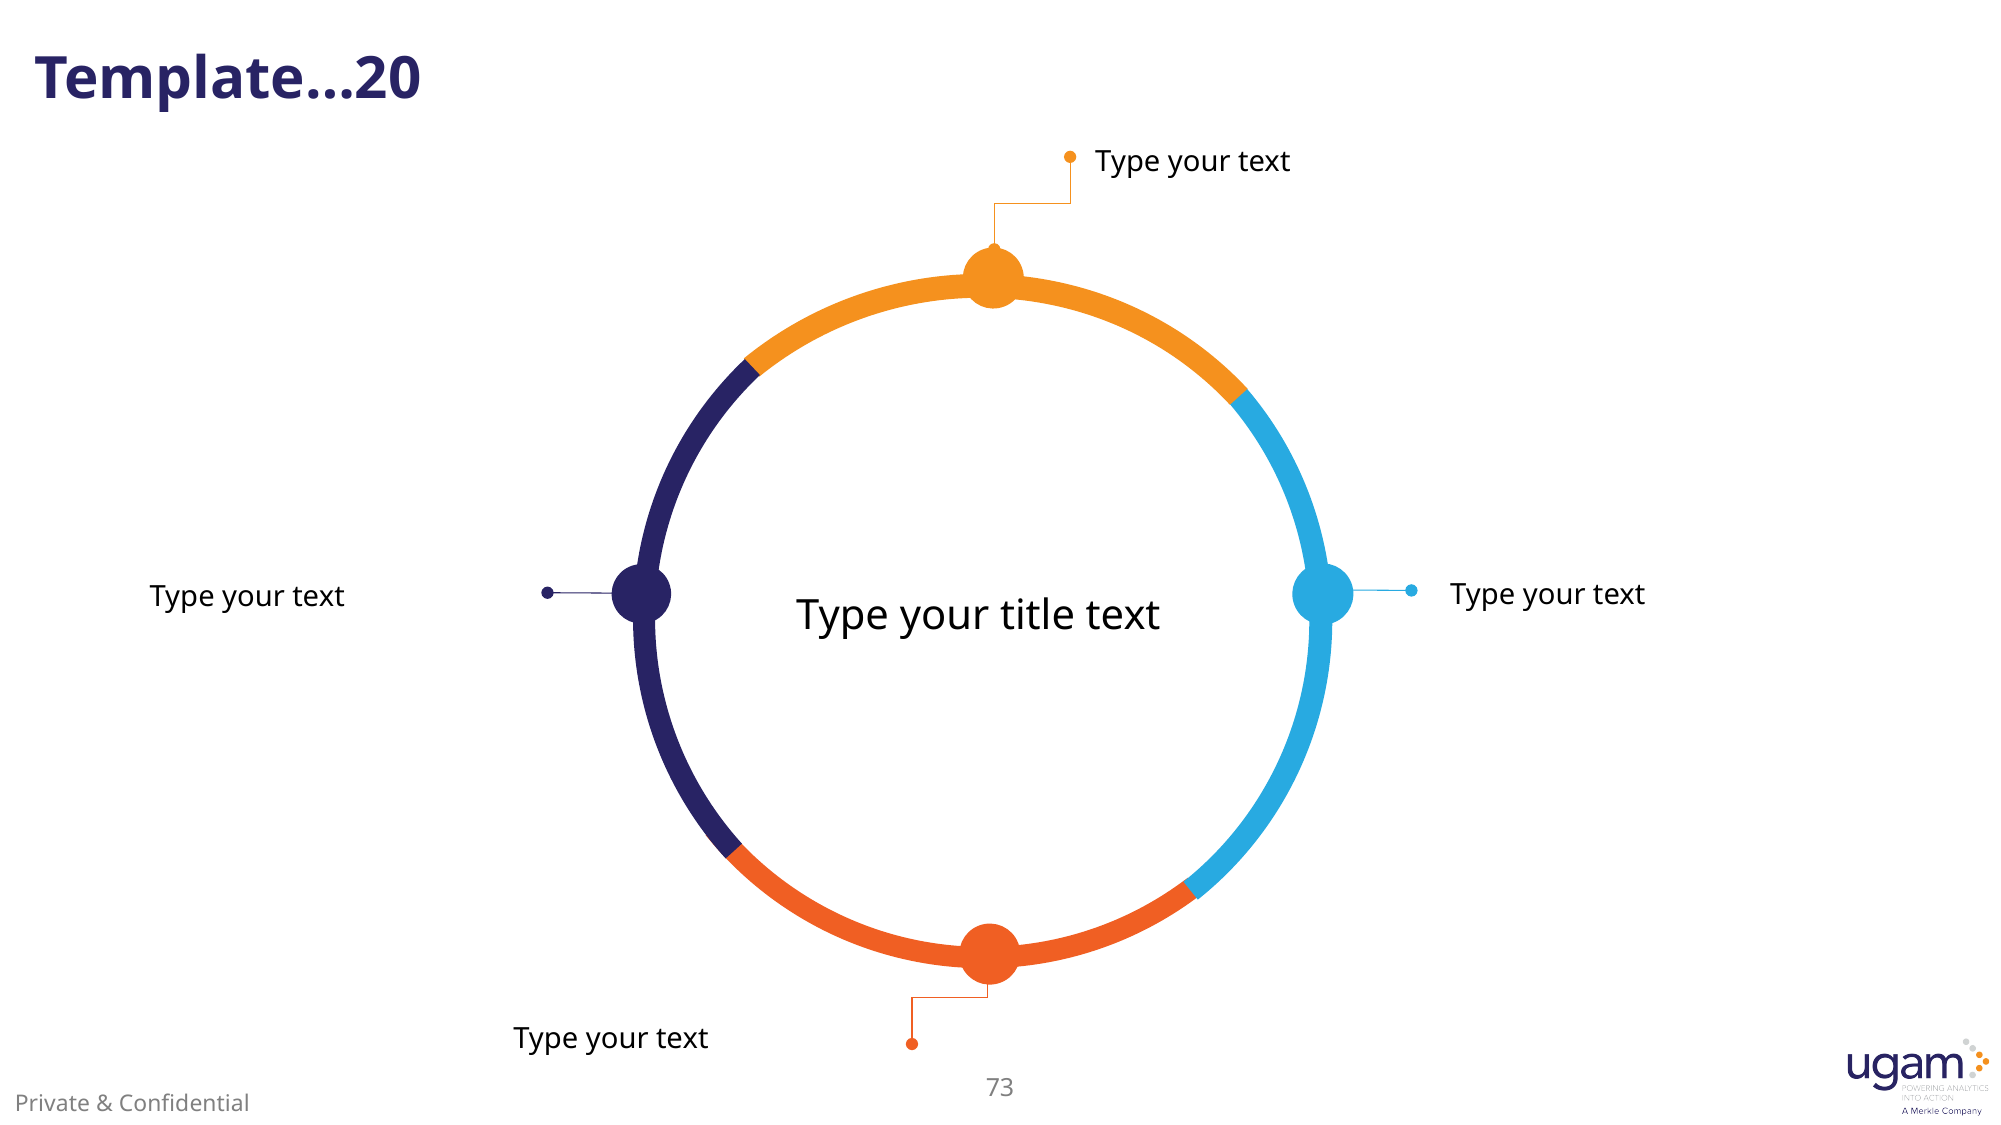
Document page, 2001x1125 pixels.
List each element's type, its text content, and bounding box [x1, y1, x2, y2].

text_box Type your text [1080, 134, 1488, 185]
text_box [903, 959, 997, 1036]
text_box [985, 165, 1079, 241]
text_box [1347, 591, 1353, 612]
text_box Type your text [134, 570, 542, 620]
picture [1847, 1038, 1990, 1116]
text_box [1347, 576, 1353, 589]
text_box Type your text [1435, 568, 1843, 618]
title Template…20 [0, 1, 2000, 158]
text_box Type your text [498, 1011, 906, 1062]
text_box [609, 246, 1347, 989]
